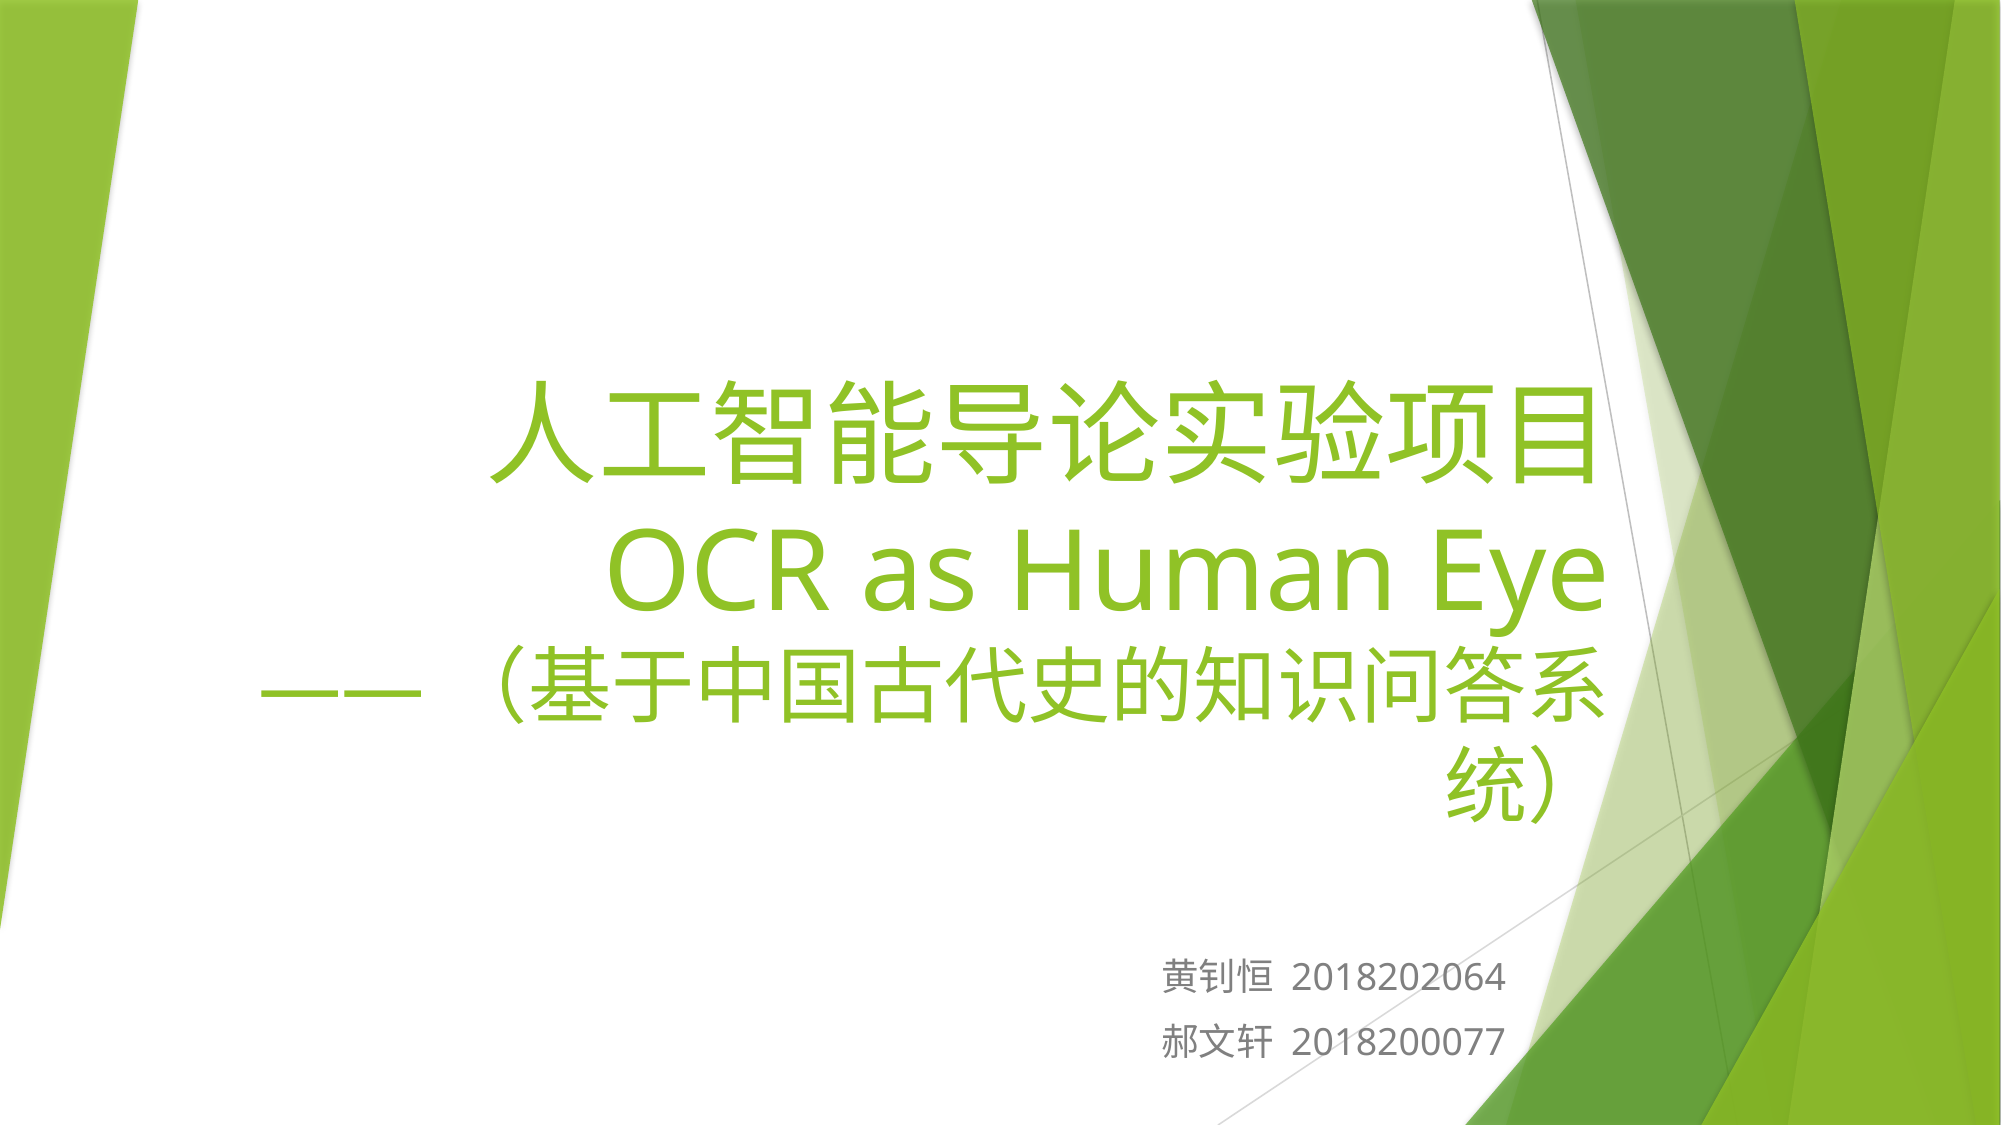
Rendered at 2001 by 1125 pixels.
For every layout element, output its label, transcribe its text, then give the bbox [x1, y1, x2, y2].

subtitle 黄钊恒 2018202064 郝文轩 2018200077 [247, 945, 1522, 1125]
title 人工智能导论实验项目 OCR as Human Eye ——（基于中国古代史的知识问答系统） [143, 284, 1626, 841]
